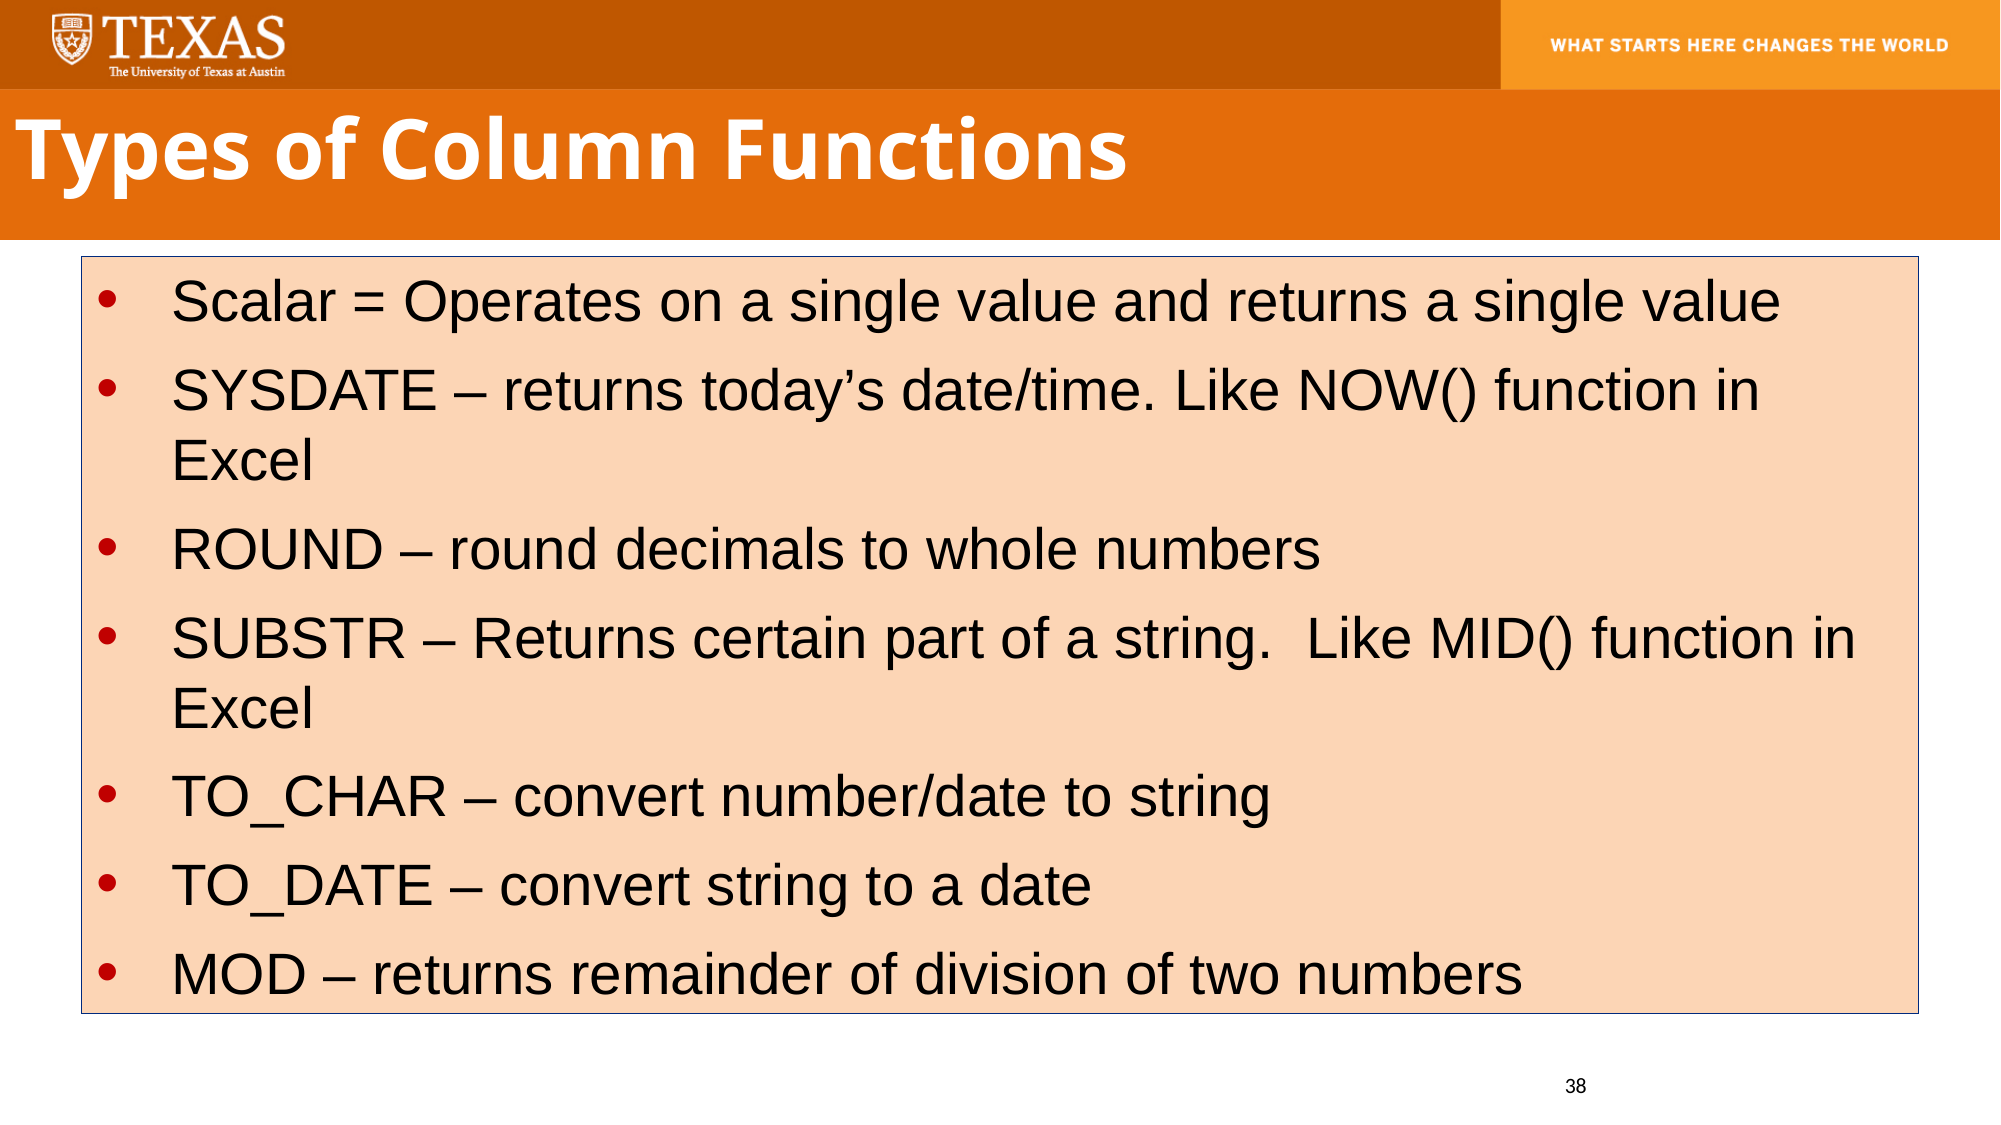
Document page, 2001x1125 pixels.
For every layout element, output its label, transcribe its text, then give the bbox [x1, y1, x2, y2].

text_box [0, 205, 2000, 242]
text_box Scalar = Operates on a single value and returns a single value SYSDATE – returns today’s date/time. Like NOW() function in Excel ROUND – round decimals to whole numbers SUBSTR – Returns certain part of a string. Like MID() function in Excel TO_CHAR – convert number/date to string TO_DATE – convert string to a date MOD – returns remainder of division of two numbers [81, 256, 1919, 1014]
slide_number 38 [1550, 1064, 2000, 1124]
picture [0, 0, 2001, 1125]
text_box Types of Column Functions [0, 89, 2000, 205]
